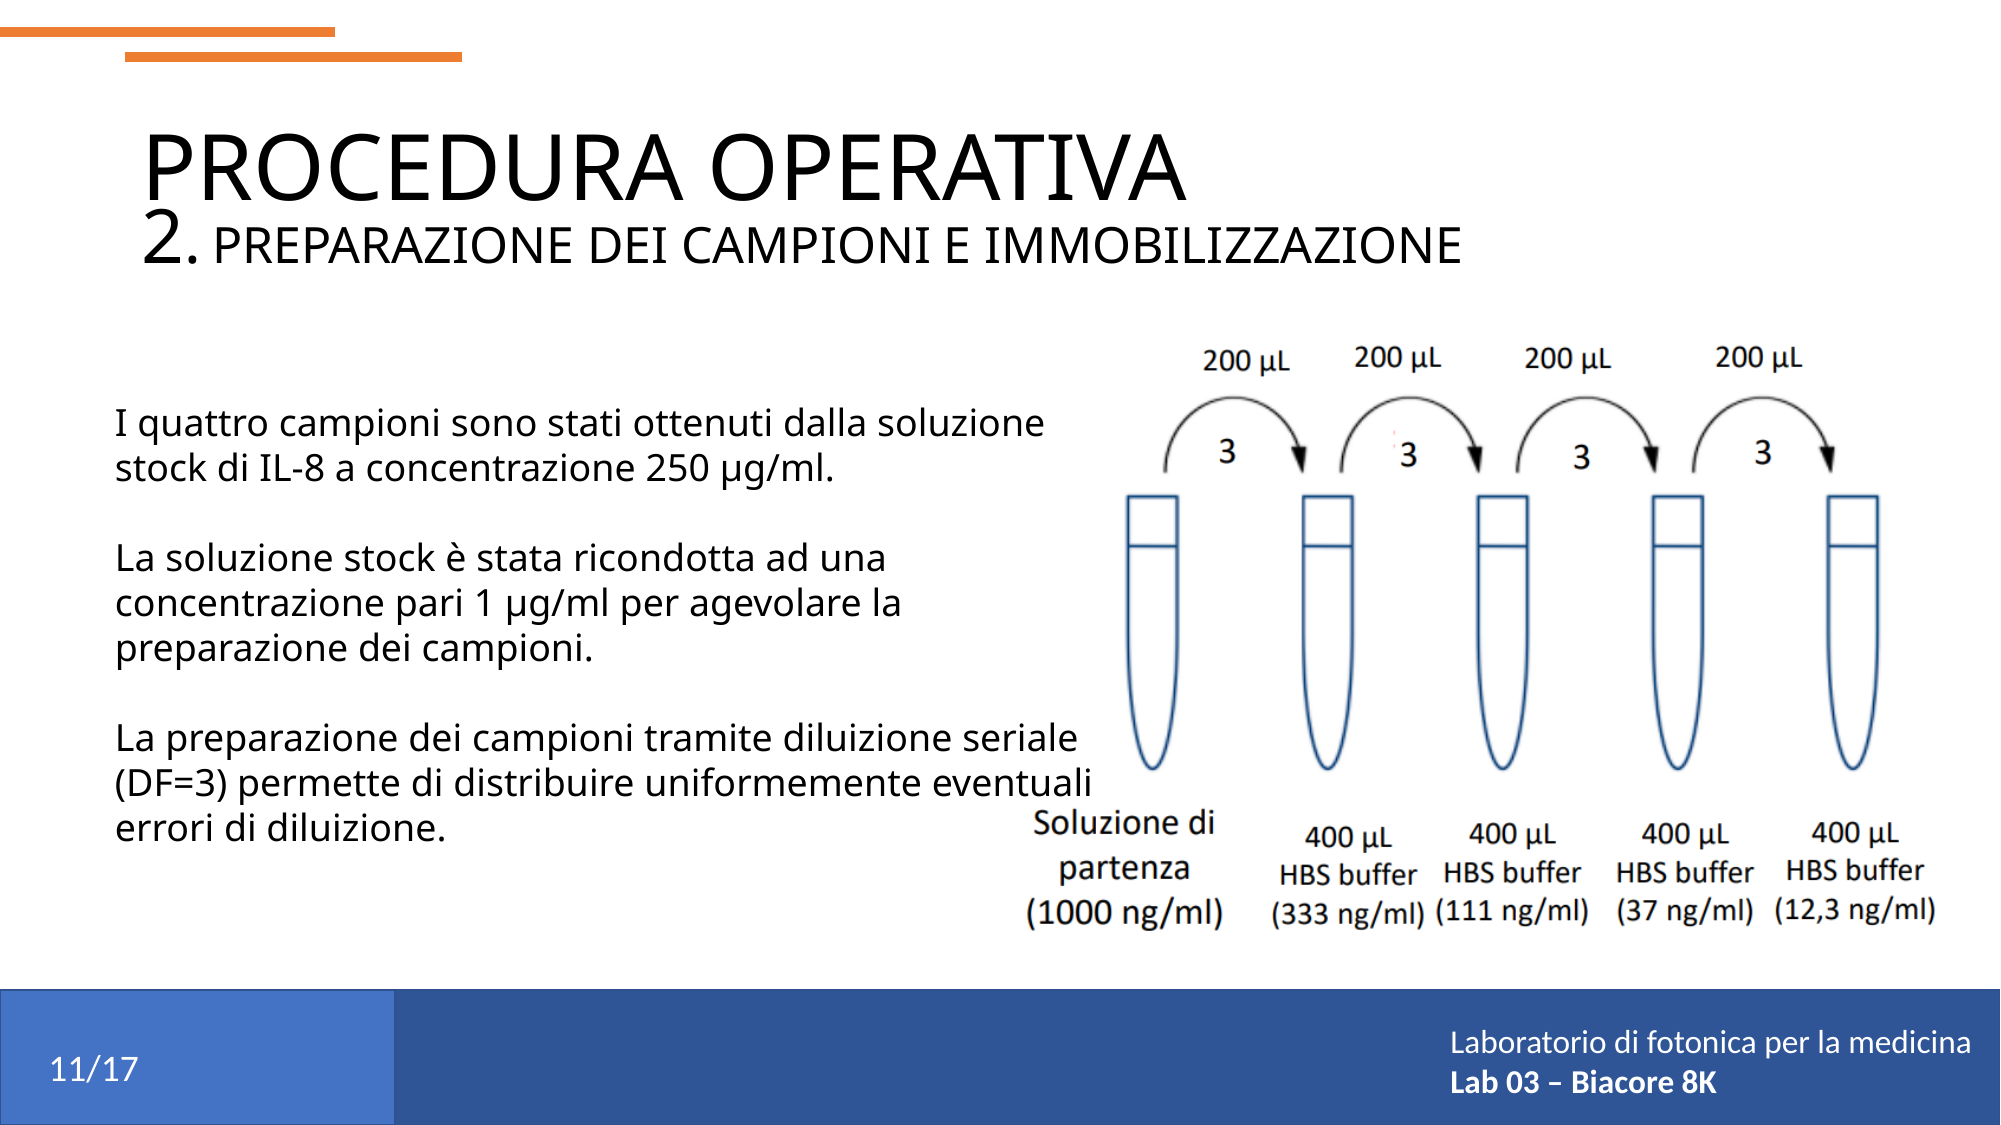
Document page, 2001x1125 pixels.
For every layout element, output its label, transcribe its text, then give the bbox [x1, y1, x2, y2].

text_box Laboratorio di fotonica per la medicina Lab 03 – Biacore 8K [1435, 1012, 2000, 1125]
text_box [395, 990, 2000, 1125]
text_box [0, 990, 395, 1125]
text_box PROCEDURA OPERATIVA [126, 101, 1476, 181]
text_box [0, 28, 335, 36]
text_box [126, 53, 461, 61]
text_box 2. PREPARAZIONE DEI CAMPIONI E IMMOBILIZZAZIONE [126, 181, 1732, 287]
text_box I quattro campioni sono stati ottenuti dalla soluzione stock di IL-8 a concentrazione 250 μg/ml. La soluzione stock è stata ricondotta ad una concentrazione pari 1 μg/ml per agevolare la preparazione dei campioni. La preparazione dei campioni tramite diluizione seriale (DF=3) permette di distribuire uniformemente eventuali errori di diluizione. [100, 391, 999, 857]
text_box 11/17 [33, 1036, 168, 1097]
picture [999, 309, 1983, 944]
